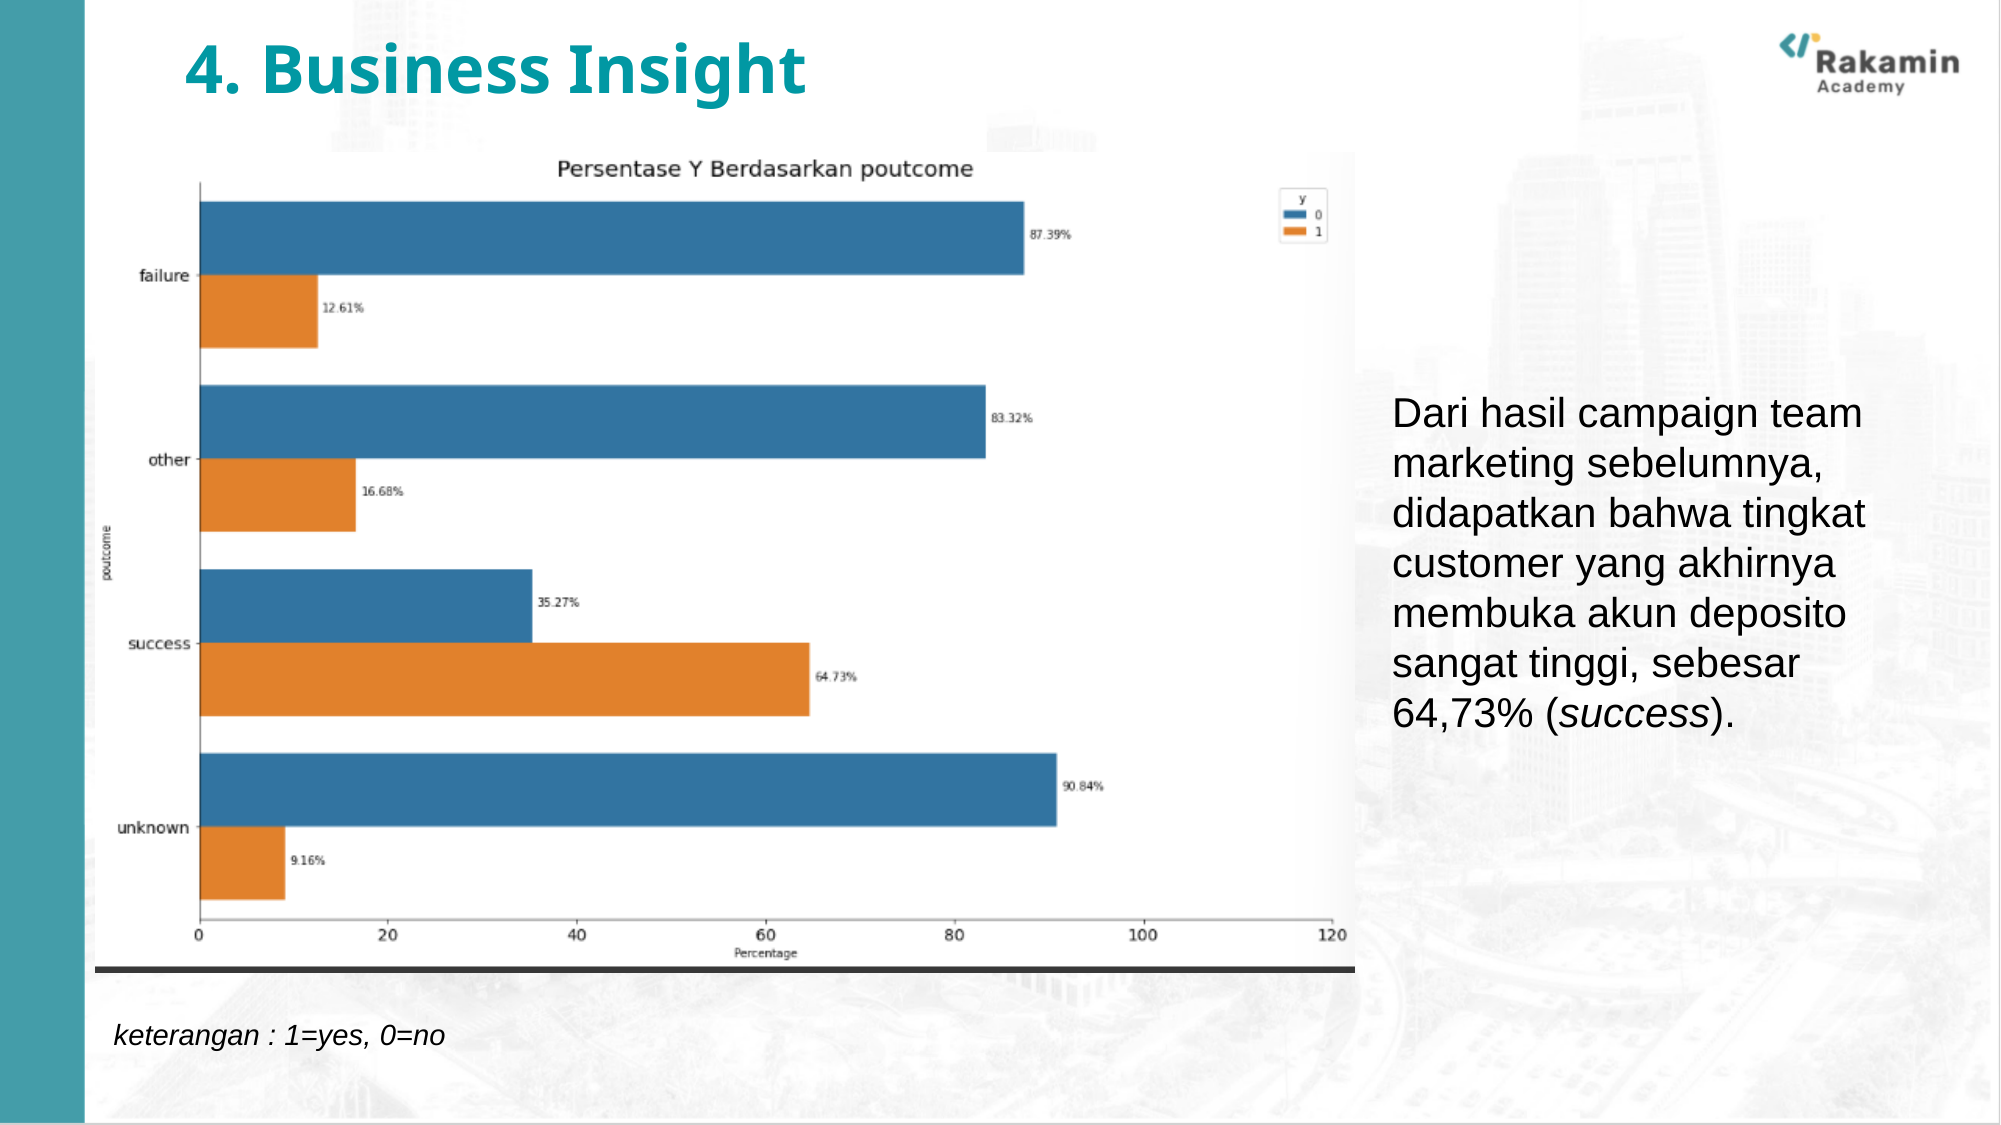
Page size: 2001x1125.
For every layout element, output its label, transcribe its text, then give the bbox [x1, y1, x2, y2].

text_box keterangan : 1=yes, 0=no [98, 1001, 495, 1067]
text_box Dari hasil campaign team marketing sebelumnya, didapatkan bahwa tingkat customer yang akhirnya membuka akun deposito sangat tinggi, sebesar 64,73% (success). [1376, 370, 1890, 751]
picture [0, 0, 2001, 1125]
text_box 4. Business Insight [170, 16, 1377, 114]
